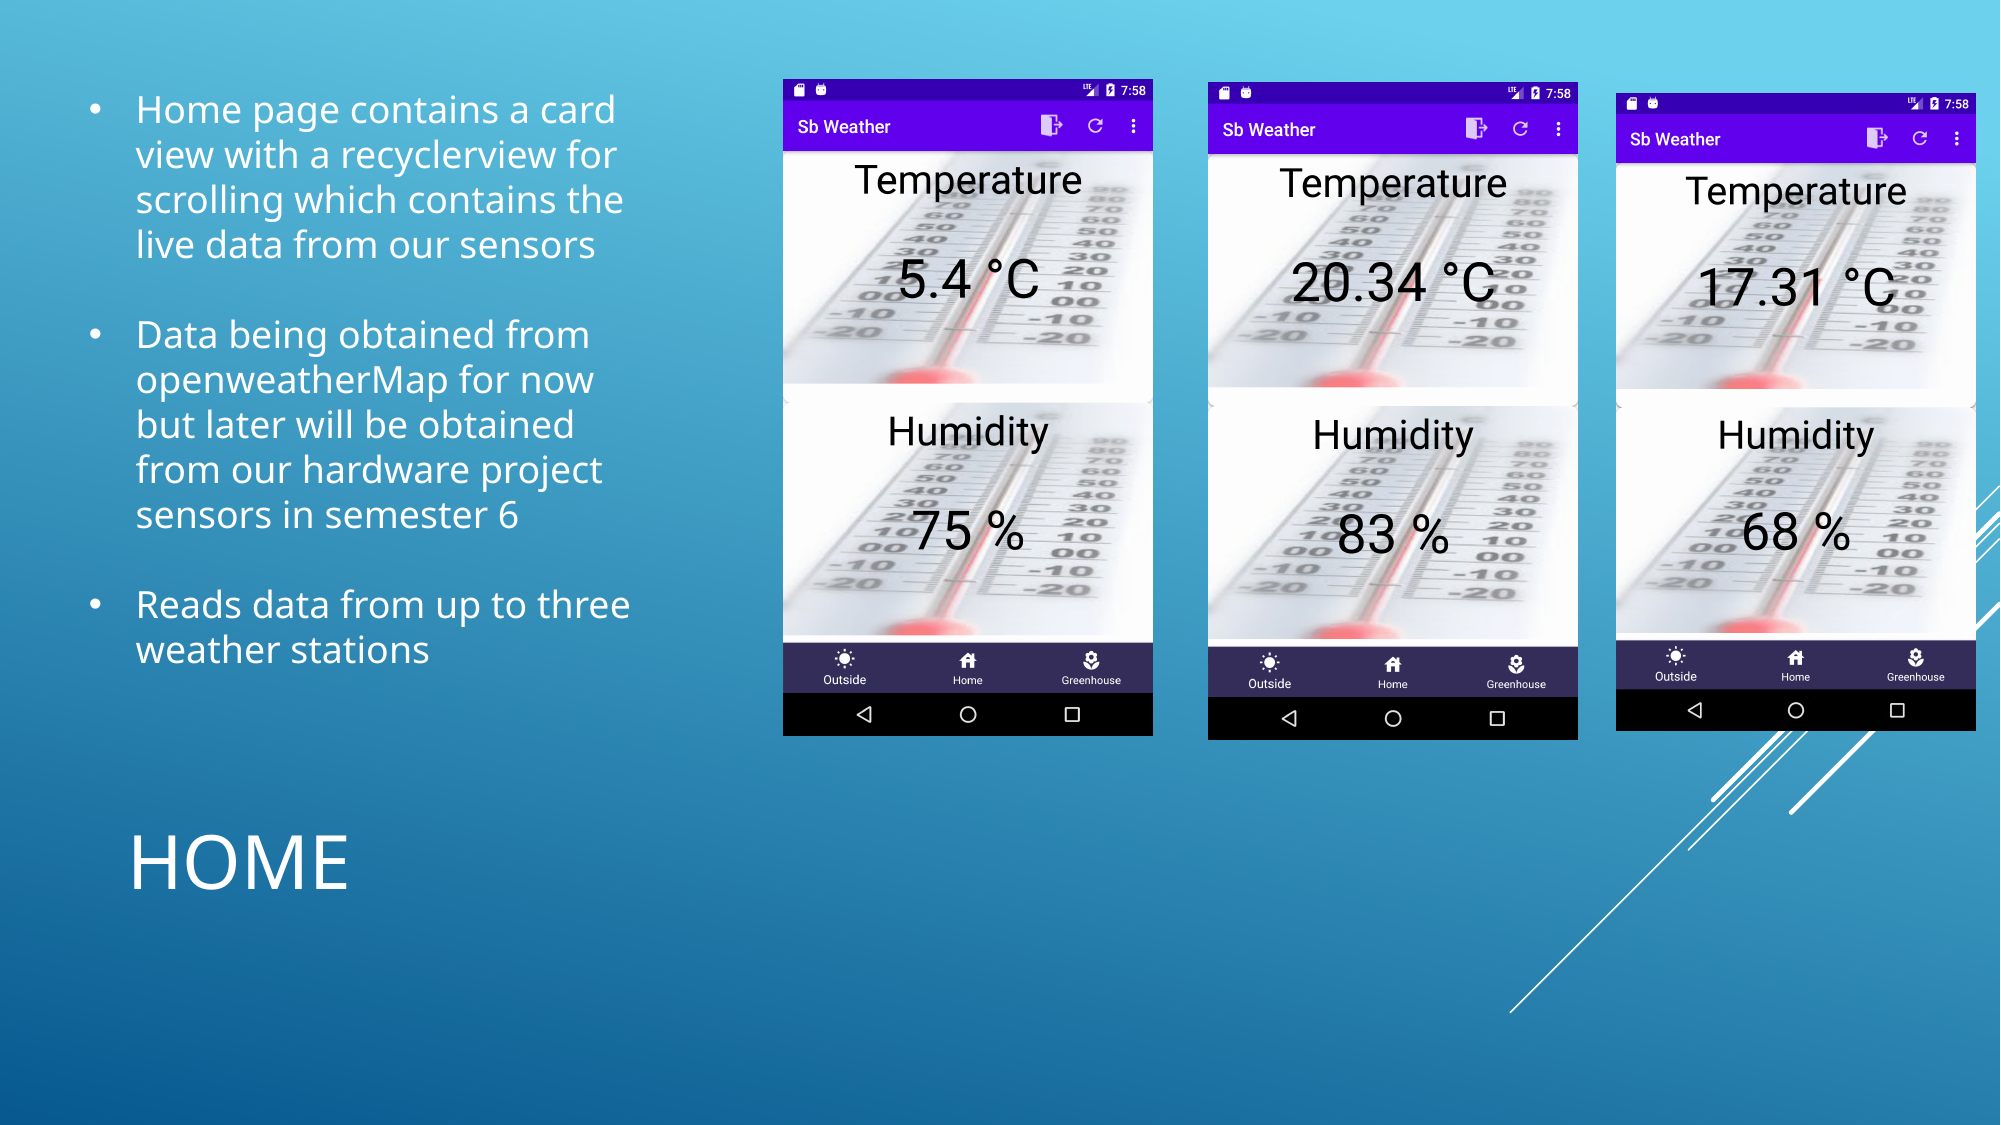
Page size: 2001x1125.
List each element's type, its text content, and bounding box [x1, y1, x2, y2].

picture [1207, 82, 1578, 740]
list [782, 78, 1154, 737]
picture [1616, 93, 1976, 731]
text_box Home page contains a card view with a recyclerview for scrolling which contains the live data from our sensors Data being obtained from openweatherMap for now but later will be obtained from our hardware project sensors in semester 6 Reads data from up to three weather stations [73, 79, 656, 679]
title Home [112, 736, 1513, 984]
